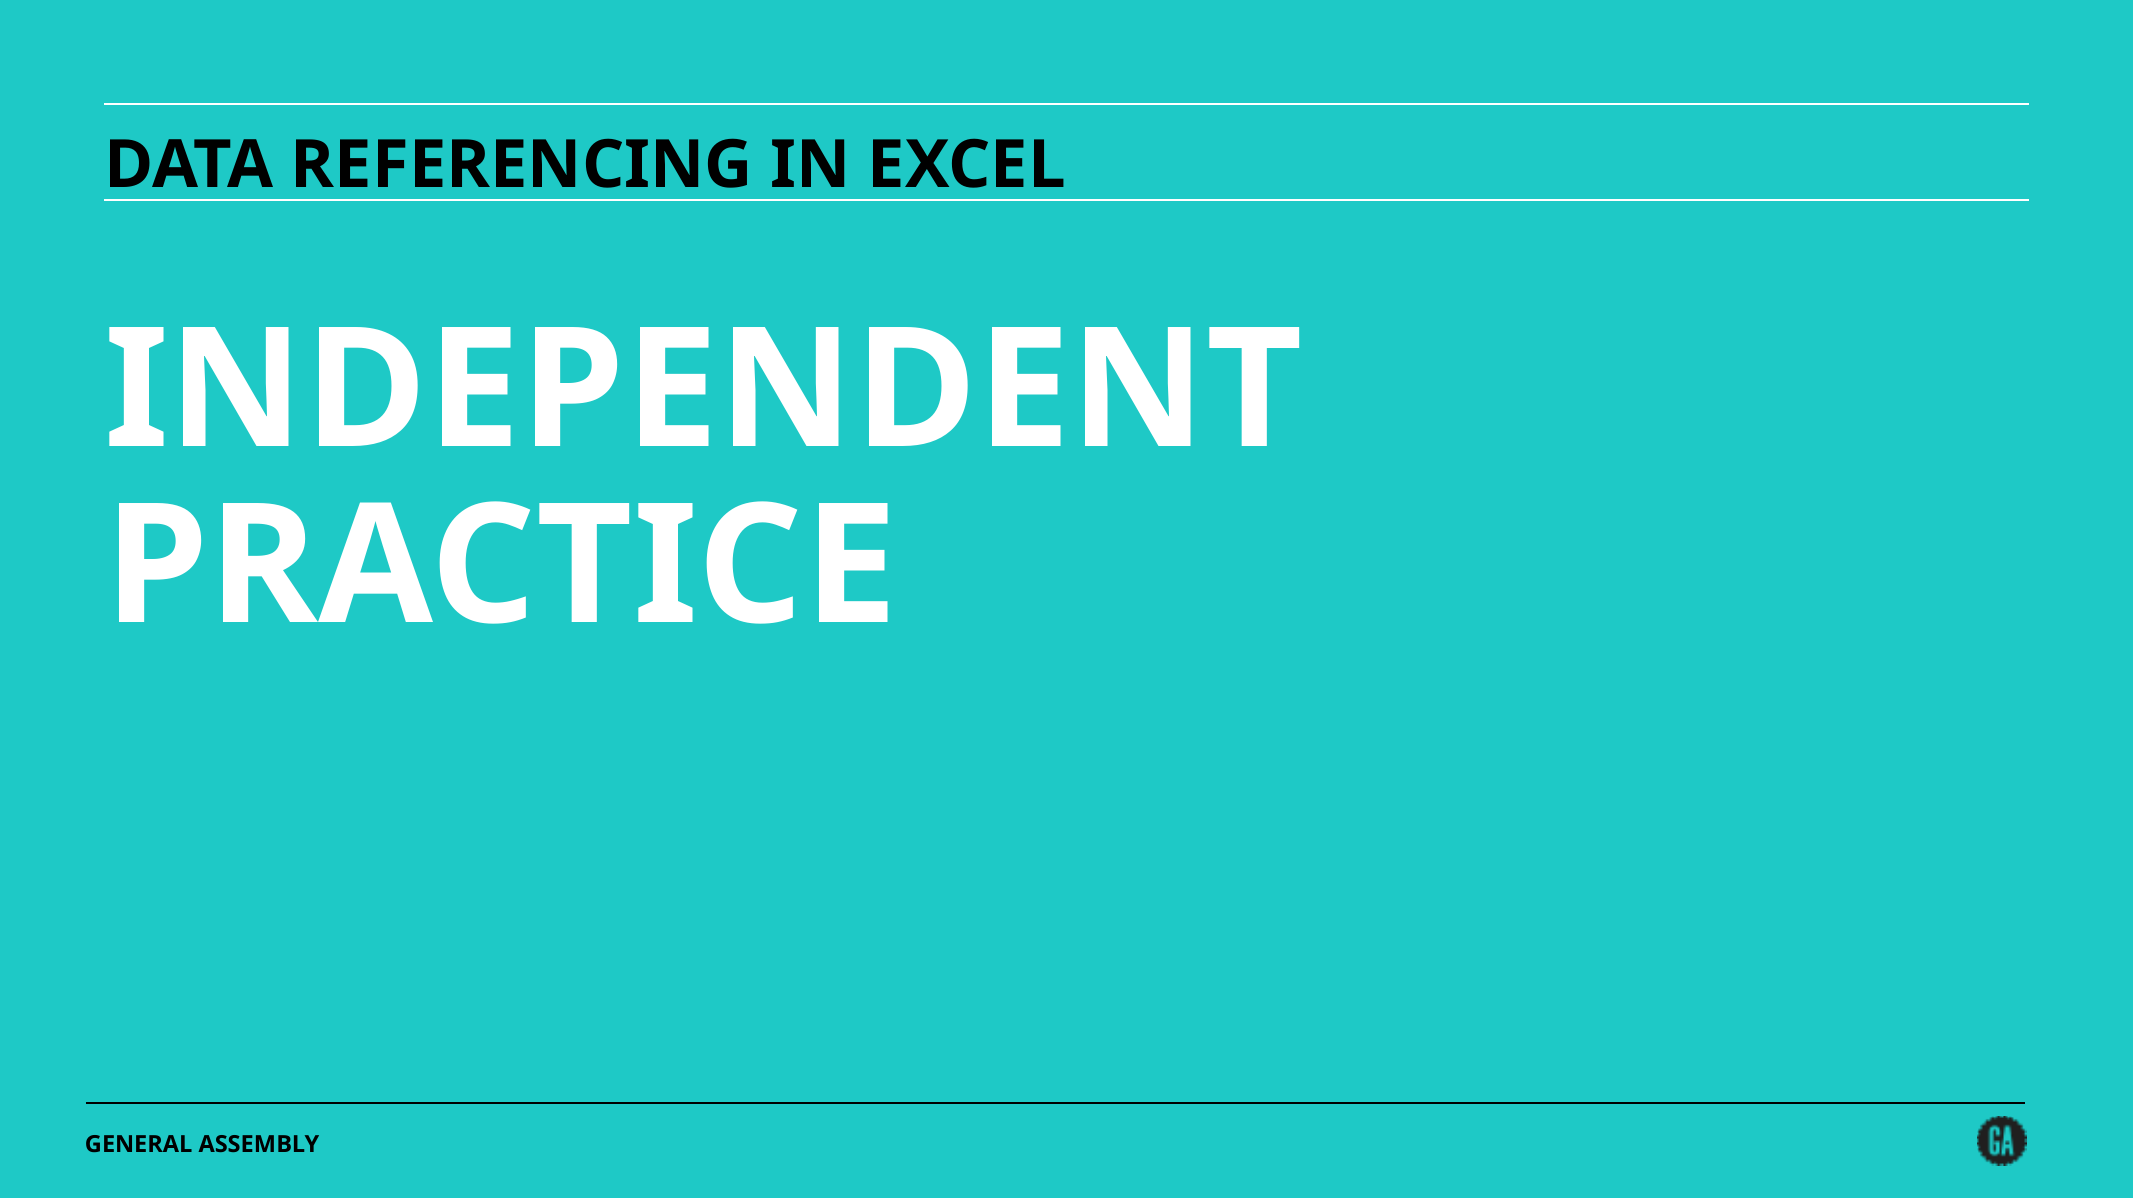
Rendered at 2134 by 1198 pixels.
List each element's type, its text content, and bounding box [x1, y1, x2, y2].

text_box INDEPENDENT PRACTICE [104, 306, 2030, 767]
text_box DATA REFERENCING IN EXCEL [104, 120, 1771, 192]
picture [1977, 1116, 2027, 1166]
